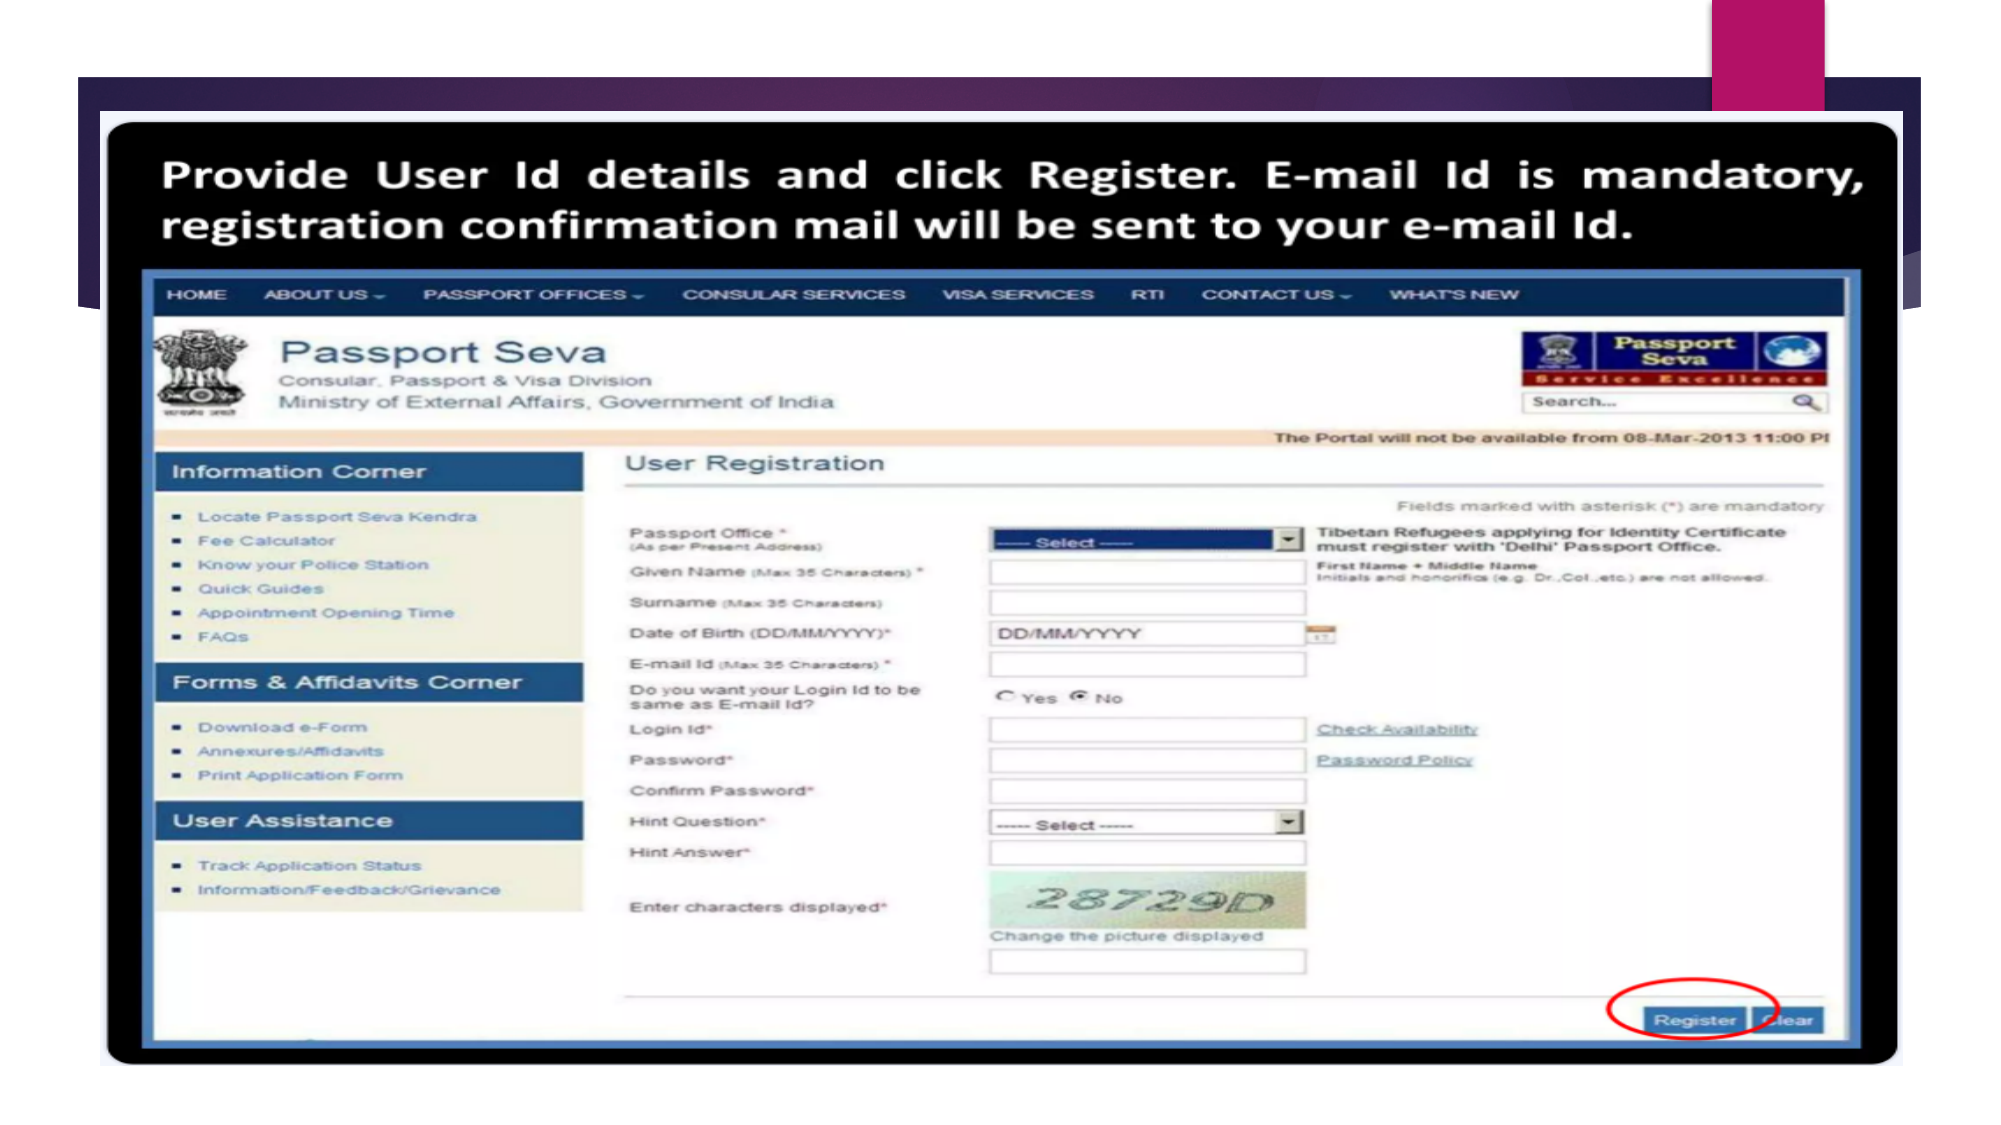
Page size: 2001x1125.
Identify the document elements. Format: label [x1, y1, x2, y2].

picture [100, 111, 1903, 1066]
